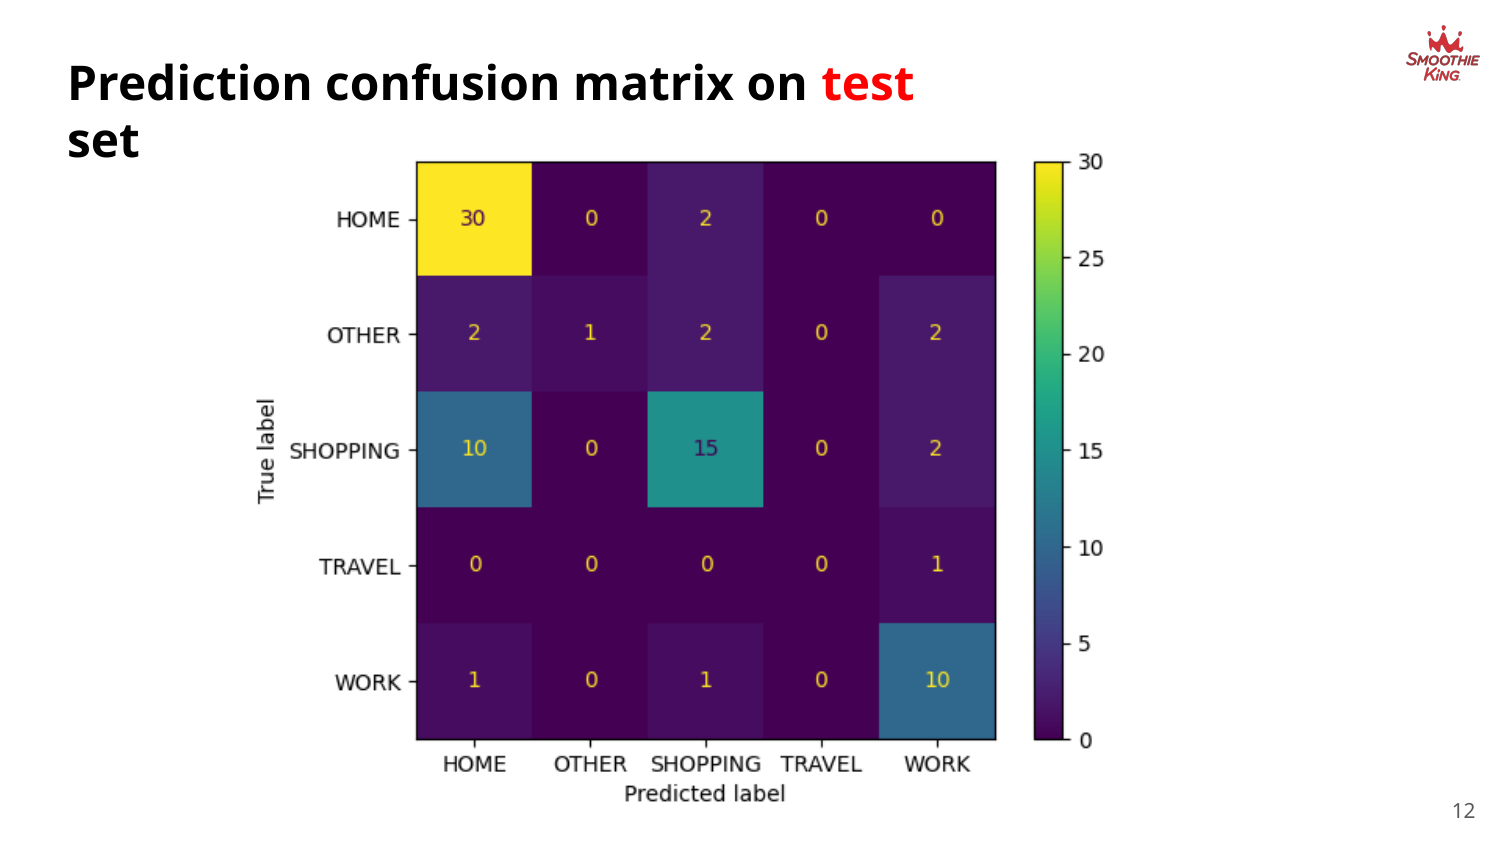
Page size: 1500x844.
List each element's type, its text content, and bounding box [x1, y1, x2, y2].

slide_number ‹#› [1400, 779, 1491, 844]
picture [249, 71, 1251, 823]
text_box Prediction confusion matrix on test set [52, 37, 982, 183]
picture [1405, 25, 1480, 81]
